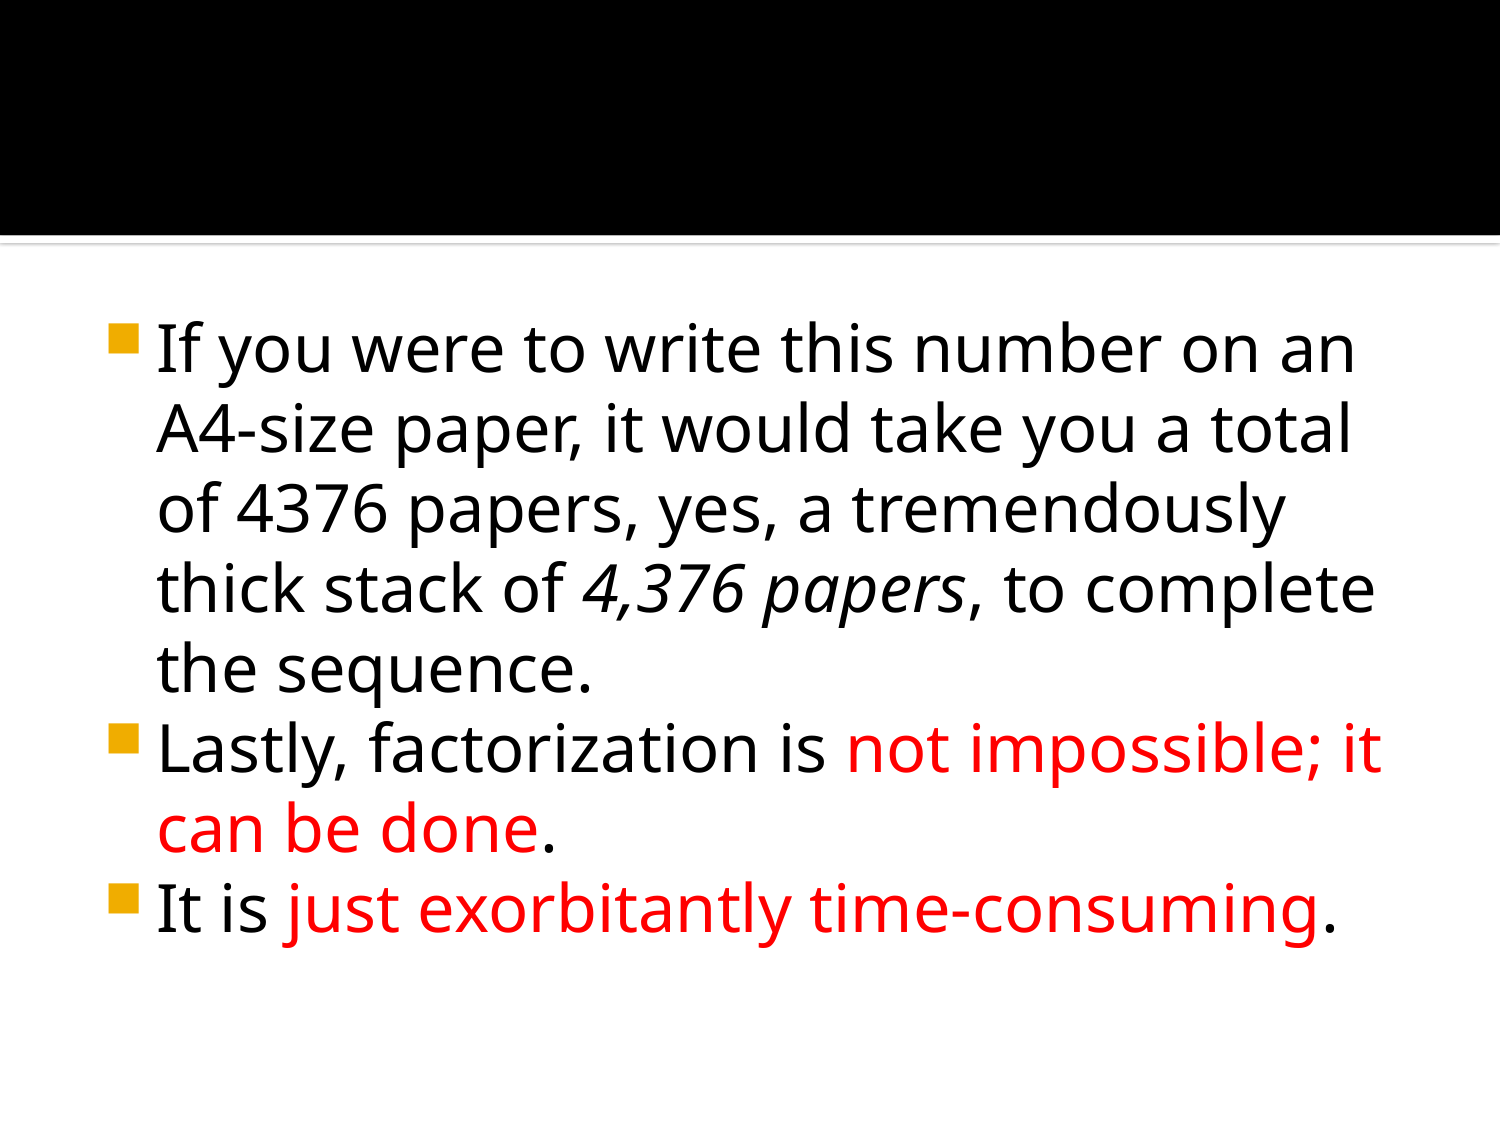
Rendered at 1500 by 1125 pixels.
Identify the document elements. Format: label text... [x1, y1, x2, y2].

list If you were to write this number on an A4-size paper, it would take you a total of 4376 papers, yes, a tremendously thick stack of 4,376 papers, to complete the sequence. Lastly, factorization is not impossible; it can be done. It is just exorbitantly time-consuming. [75, 291, 1425, 1050]
